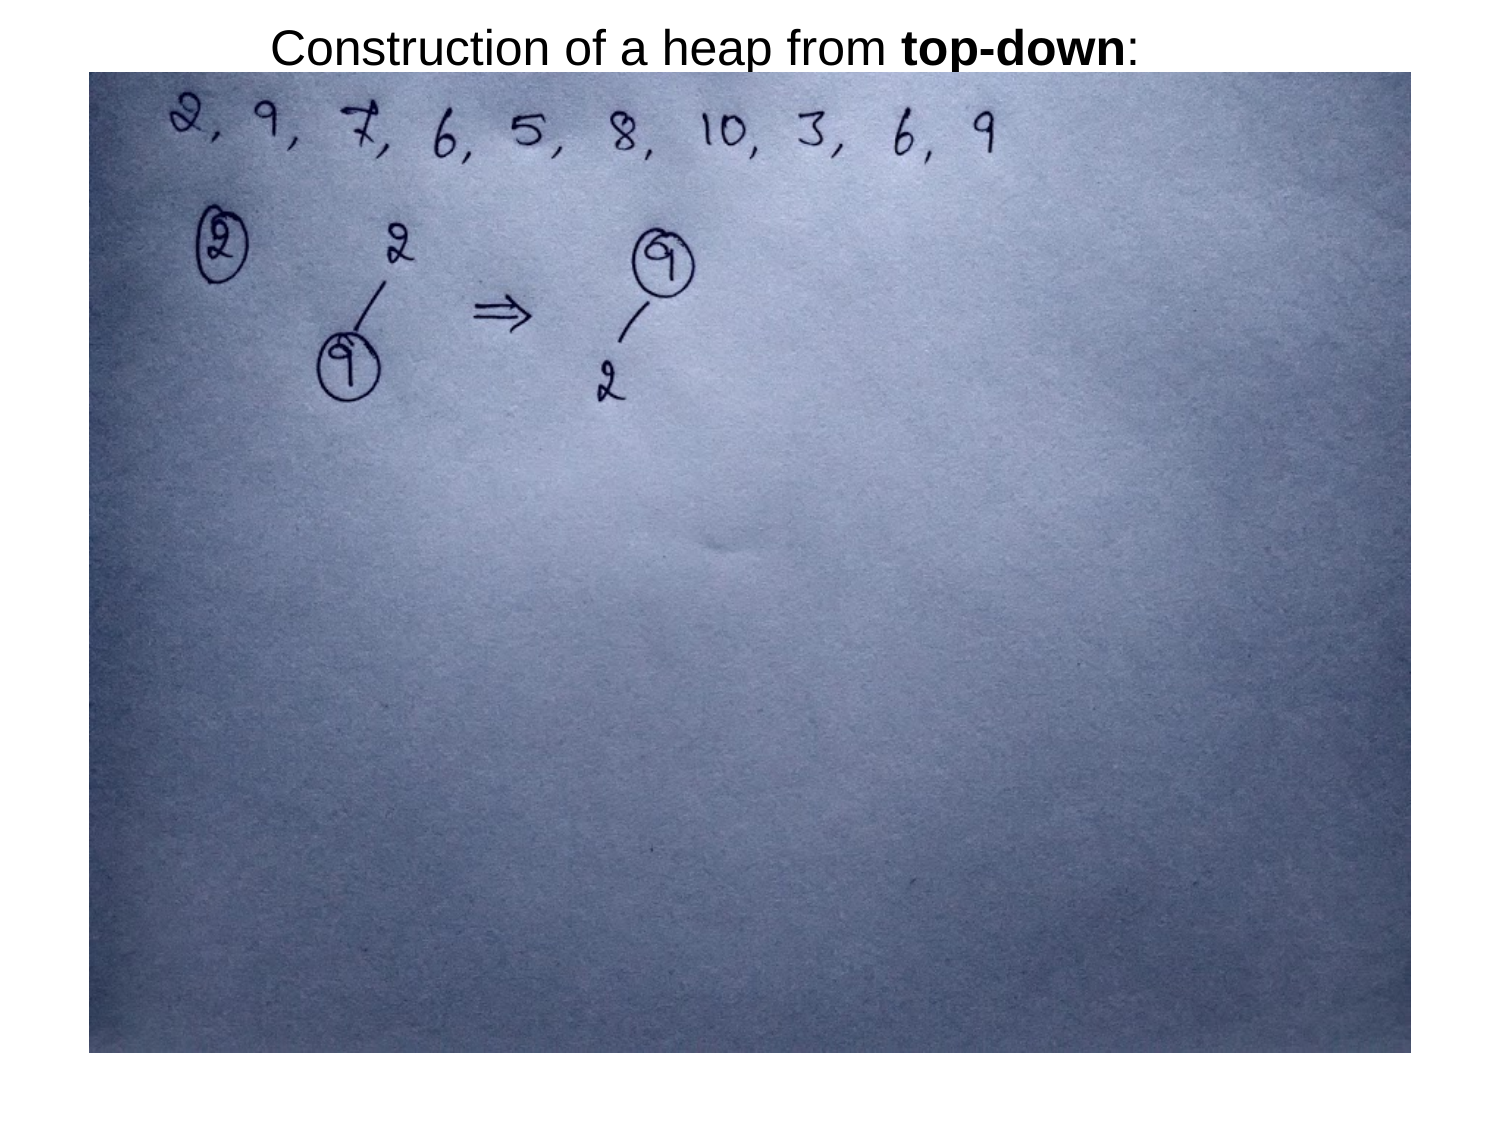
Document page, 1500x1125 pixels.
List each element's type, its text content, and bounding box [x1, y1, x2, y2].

picture [88, 72, 1411, 1053]
text_box Construction of a heap from top-down: [254, 0, 1458, 73]
